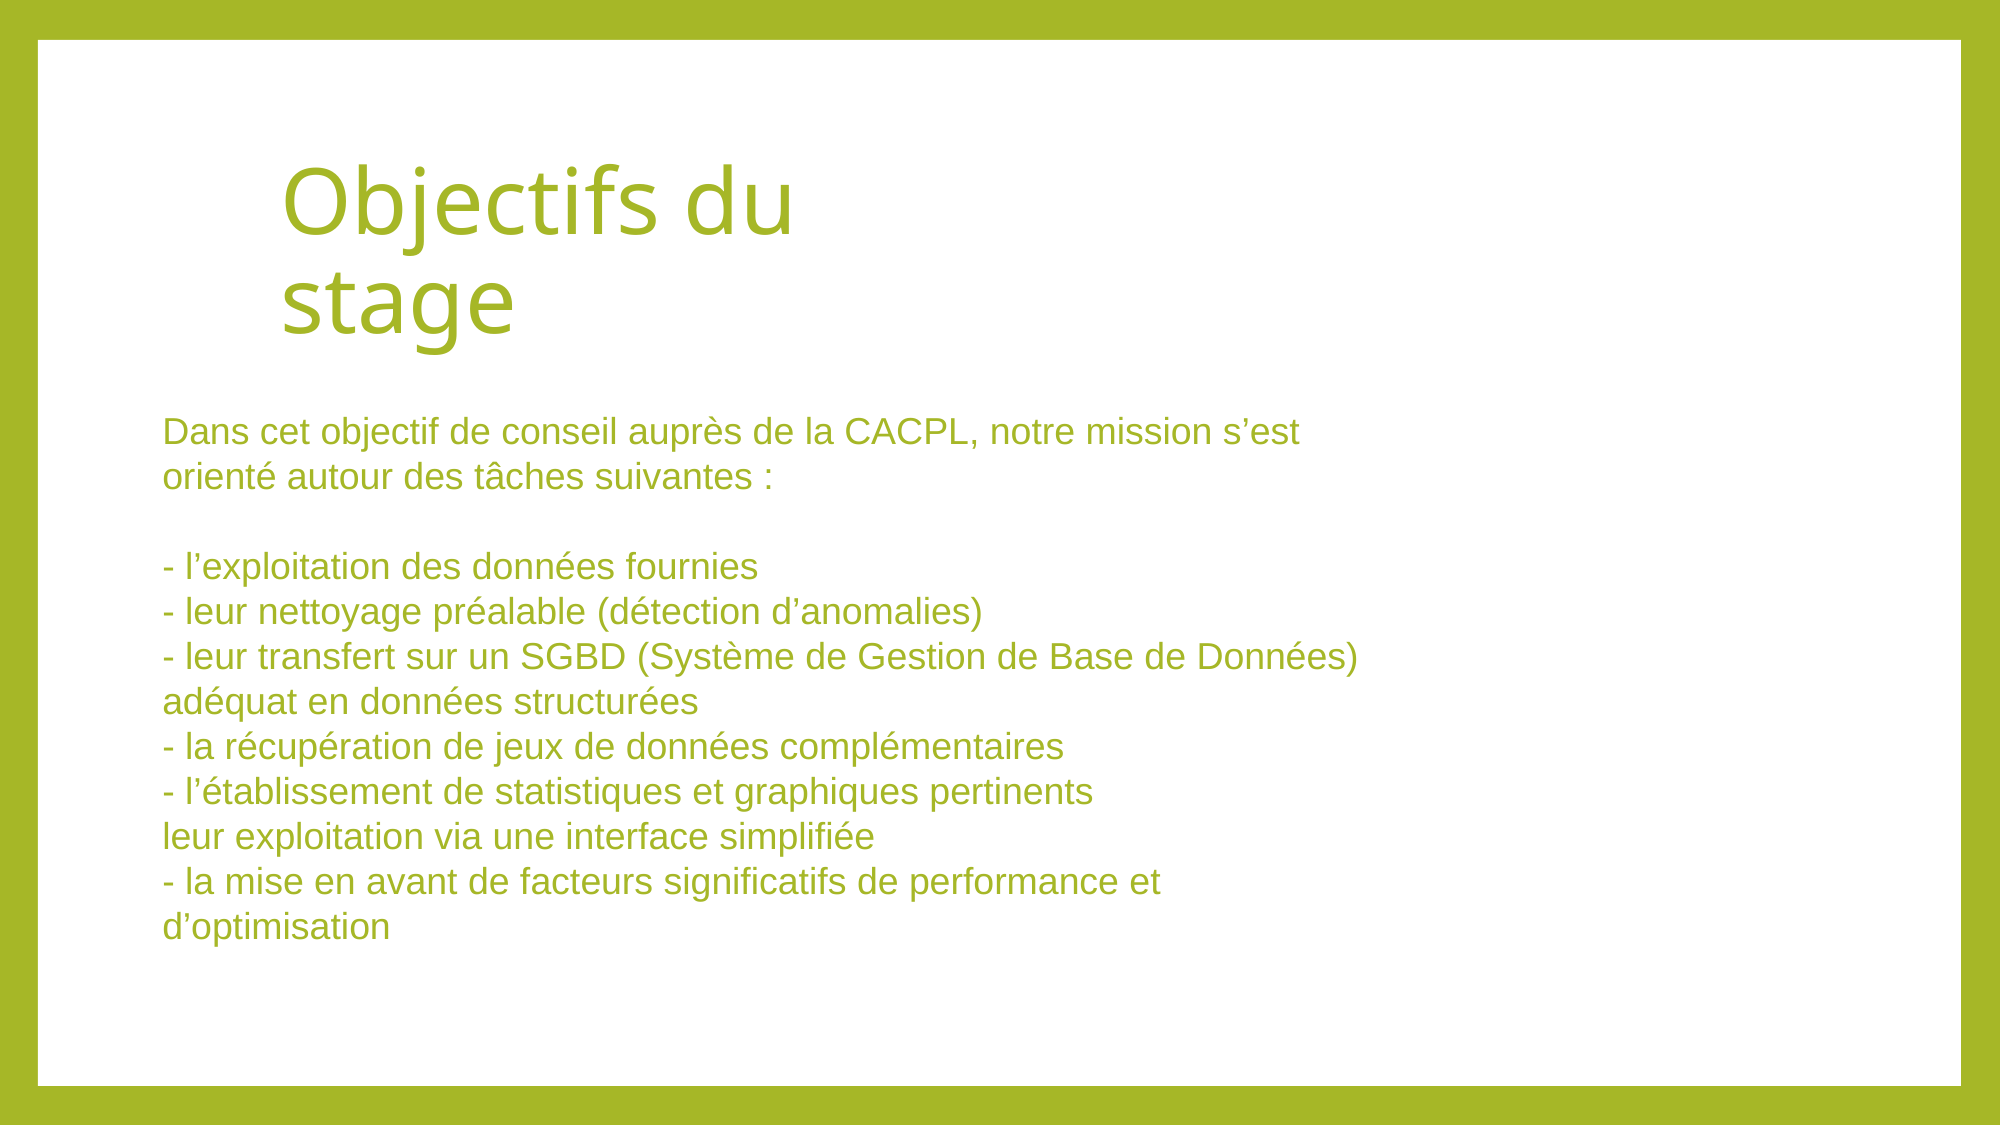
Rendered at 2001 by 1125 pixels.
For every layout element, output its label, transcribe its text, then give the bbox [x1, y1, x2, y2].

text_box Objectifs du stage [265, 147, 1004, 355]
text_box Dans cet objectif de conseil auprès de la CACPL, notre mission s’est orienté autour des tâches suivantes : - l’exploitation des données fournies - leur nettoyage préalable (détection d’anomalies) - leur transfert sur un SGBD (Système de Gestion de Base de Données) adéquat en données structurées - la récupération de jeux de données complémentaires - l’établissement de statistiques et graphiques pertinents leur exploitation via une interface simplifiée - la mise en avant de facteurs significatifs de performance et d’optimisation [147, 354, 1388, 915]
